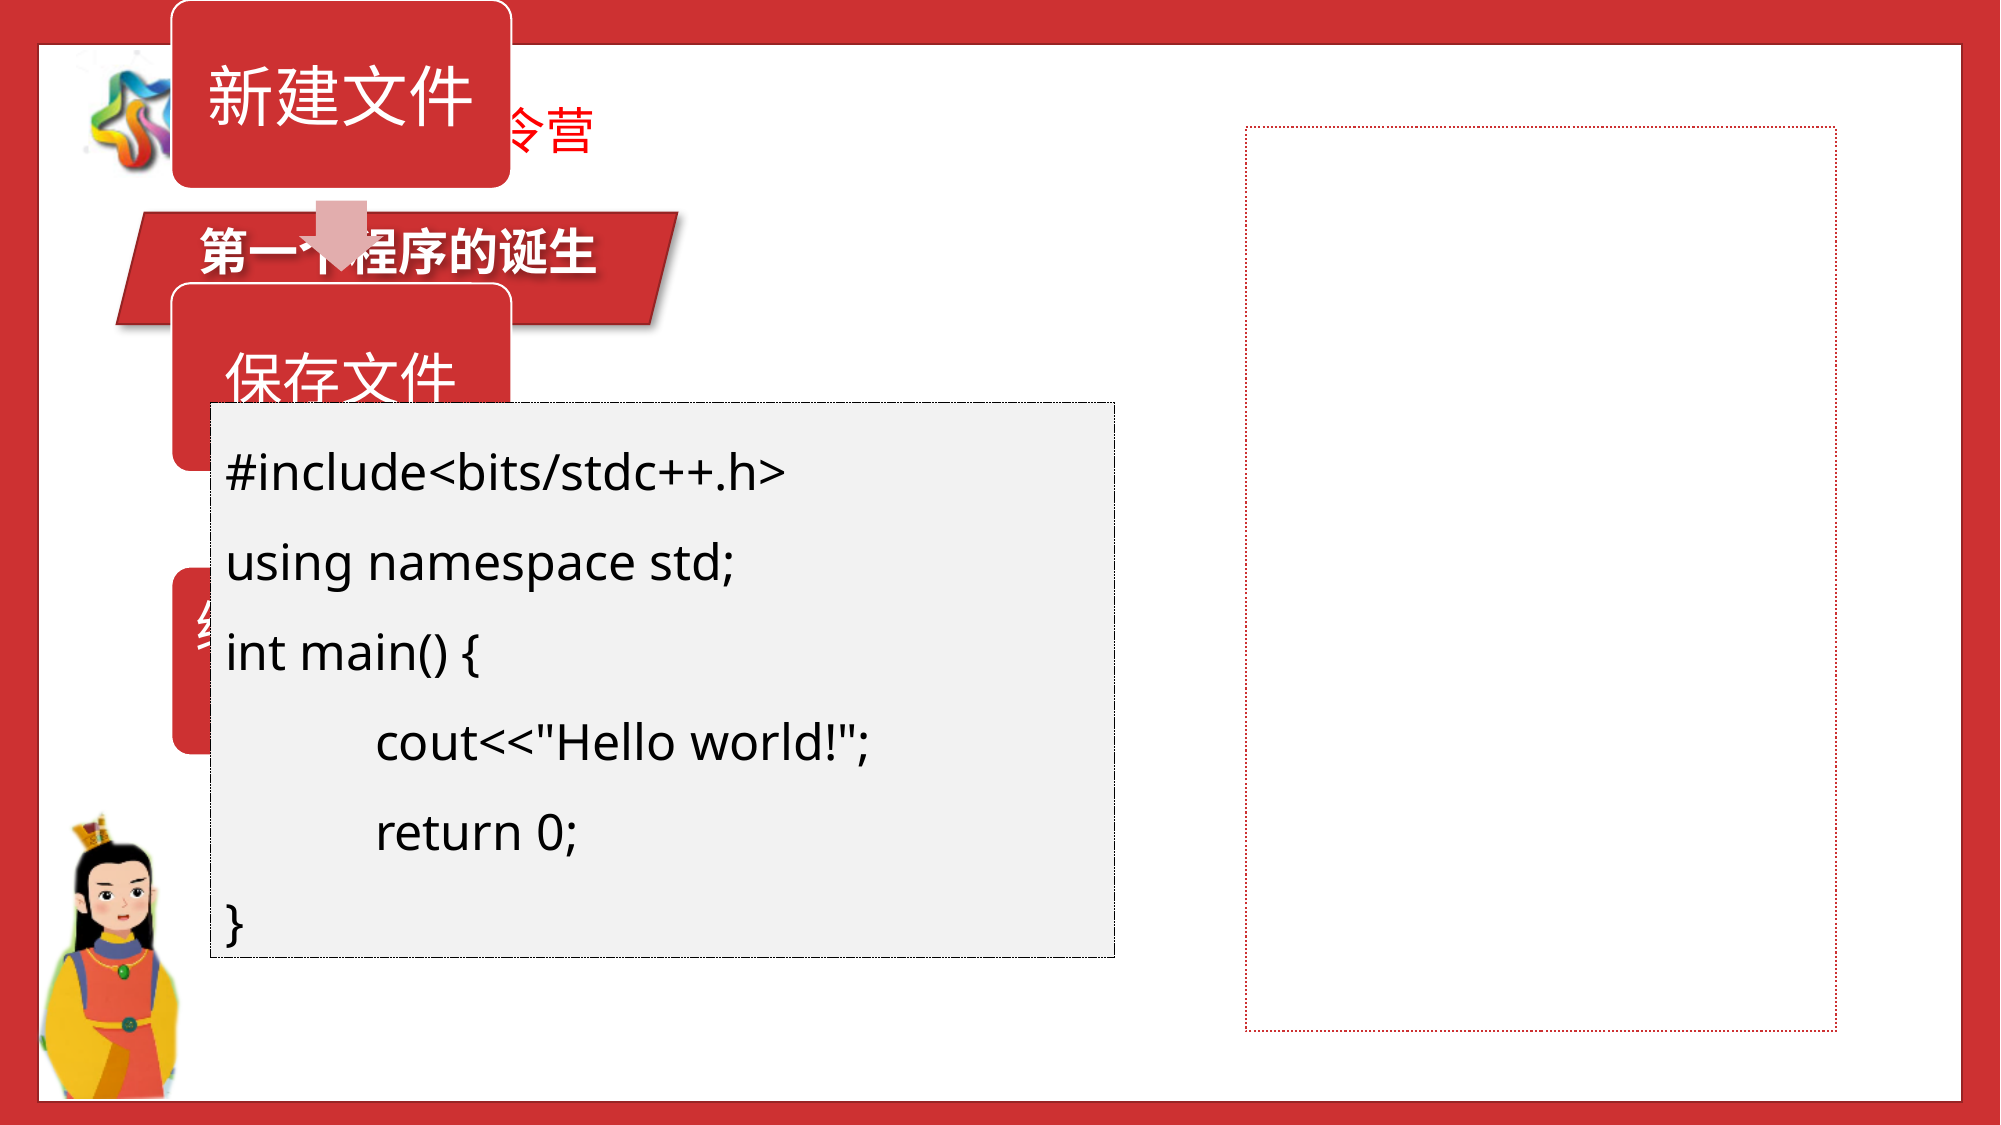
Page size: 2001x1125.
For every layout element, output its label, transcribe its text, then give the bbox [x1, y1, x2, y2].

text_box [1220, 198, 1904, 954]
picture [76, 50, 172, 181]
picture [35, 809, 183, 1099]
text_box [116, 212, 678, 325]
text_box [1245, 954, 1837, 1032]
text_box #include<bits/stdc++.h> using namespace std; int main() { cout<<"Hello world!"; return 0; } [210, 402, 1115, 958]
text_box [1245, 126, 1837, 198]
